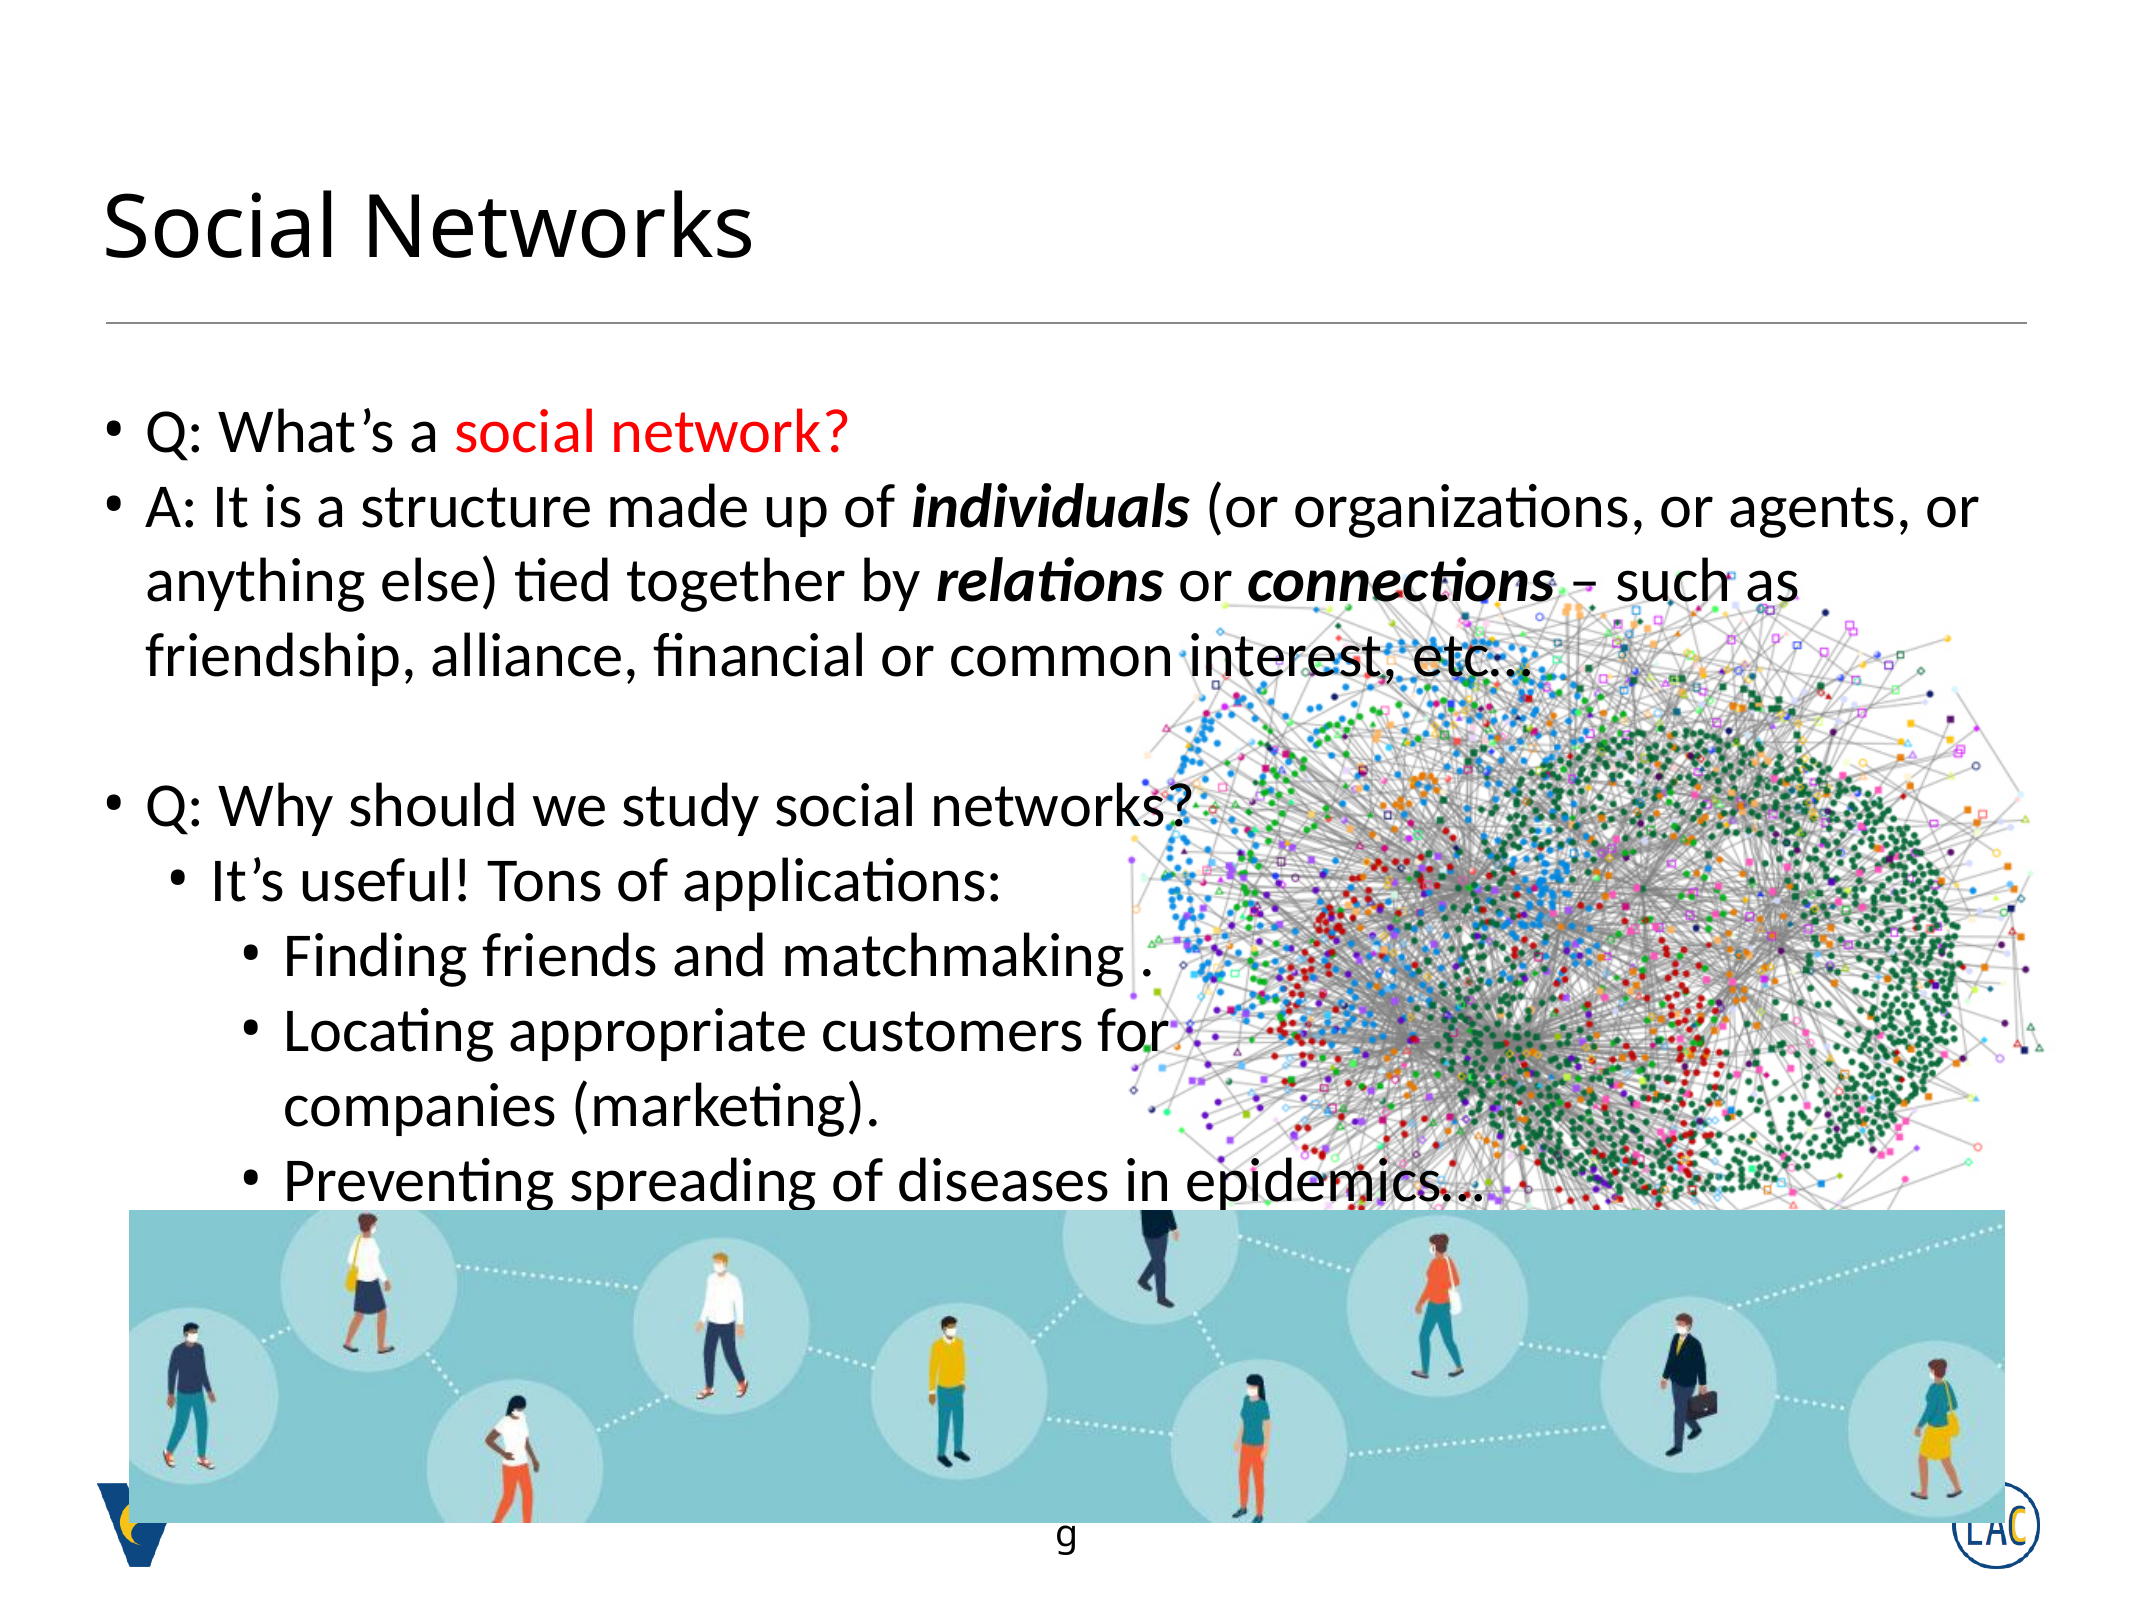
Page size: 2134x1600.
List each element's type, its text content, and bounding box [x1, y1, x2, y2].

list Q: What’s a social network? A: It is a structure made up of individuals (or organizations, or agents, or anything else) tied together by relations or connections – such as friendship, alliance, financial or common interest, etc… Q: Why should we study social networks? It’s useful! Tons of applications: Finding friends and matchmaking . Locating appropriate customers for companies (marketing). Preventing spreading of diseases in epidemics… [93, 381, 2040, 1459]
title Social Networks [93, 54, 2040, 284]
picture [97, 564, 2058, 1569]
